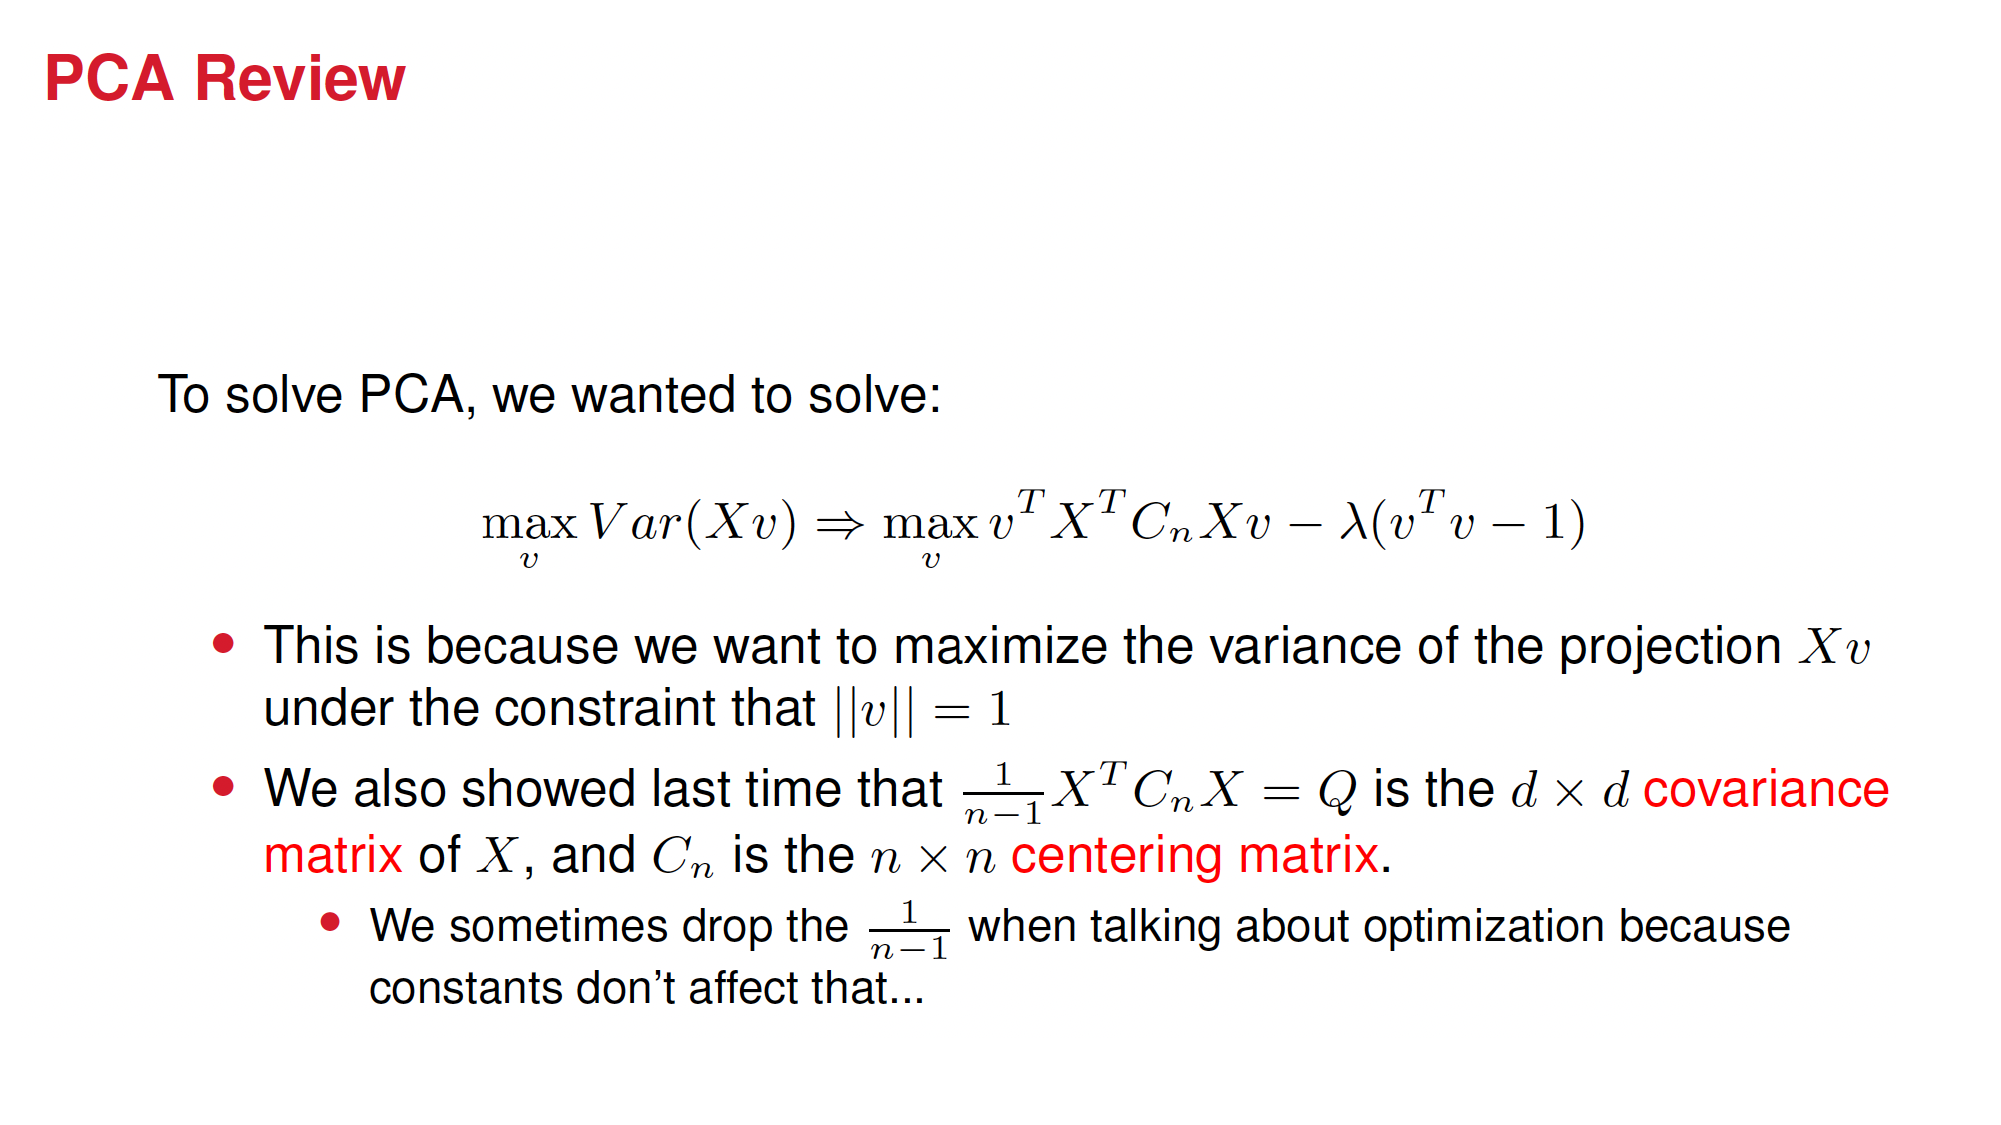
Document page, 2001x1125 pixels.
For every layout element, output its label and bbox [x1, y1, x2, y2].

picture [20, 42, 1897, 1039]
